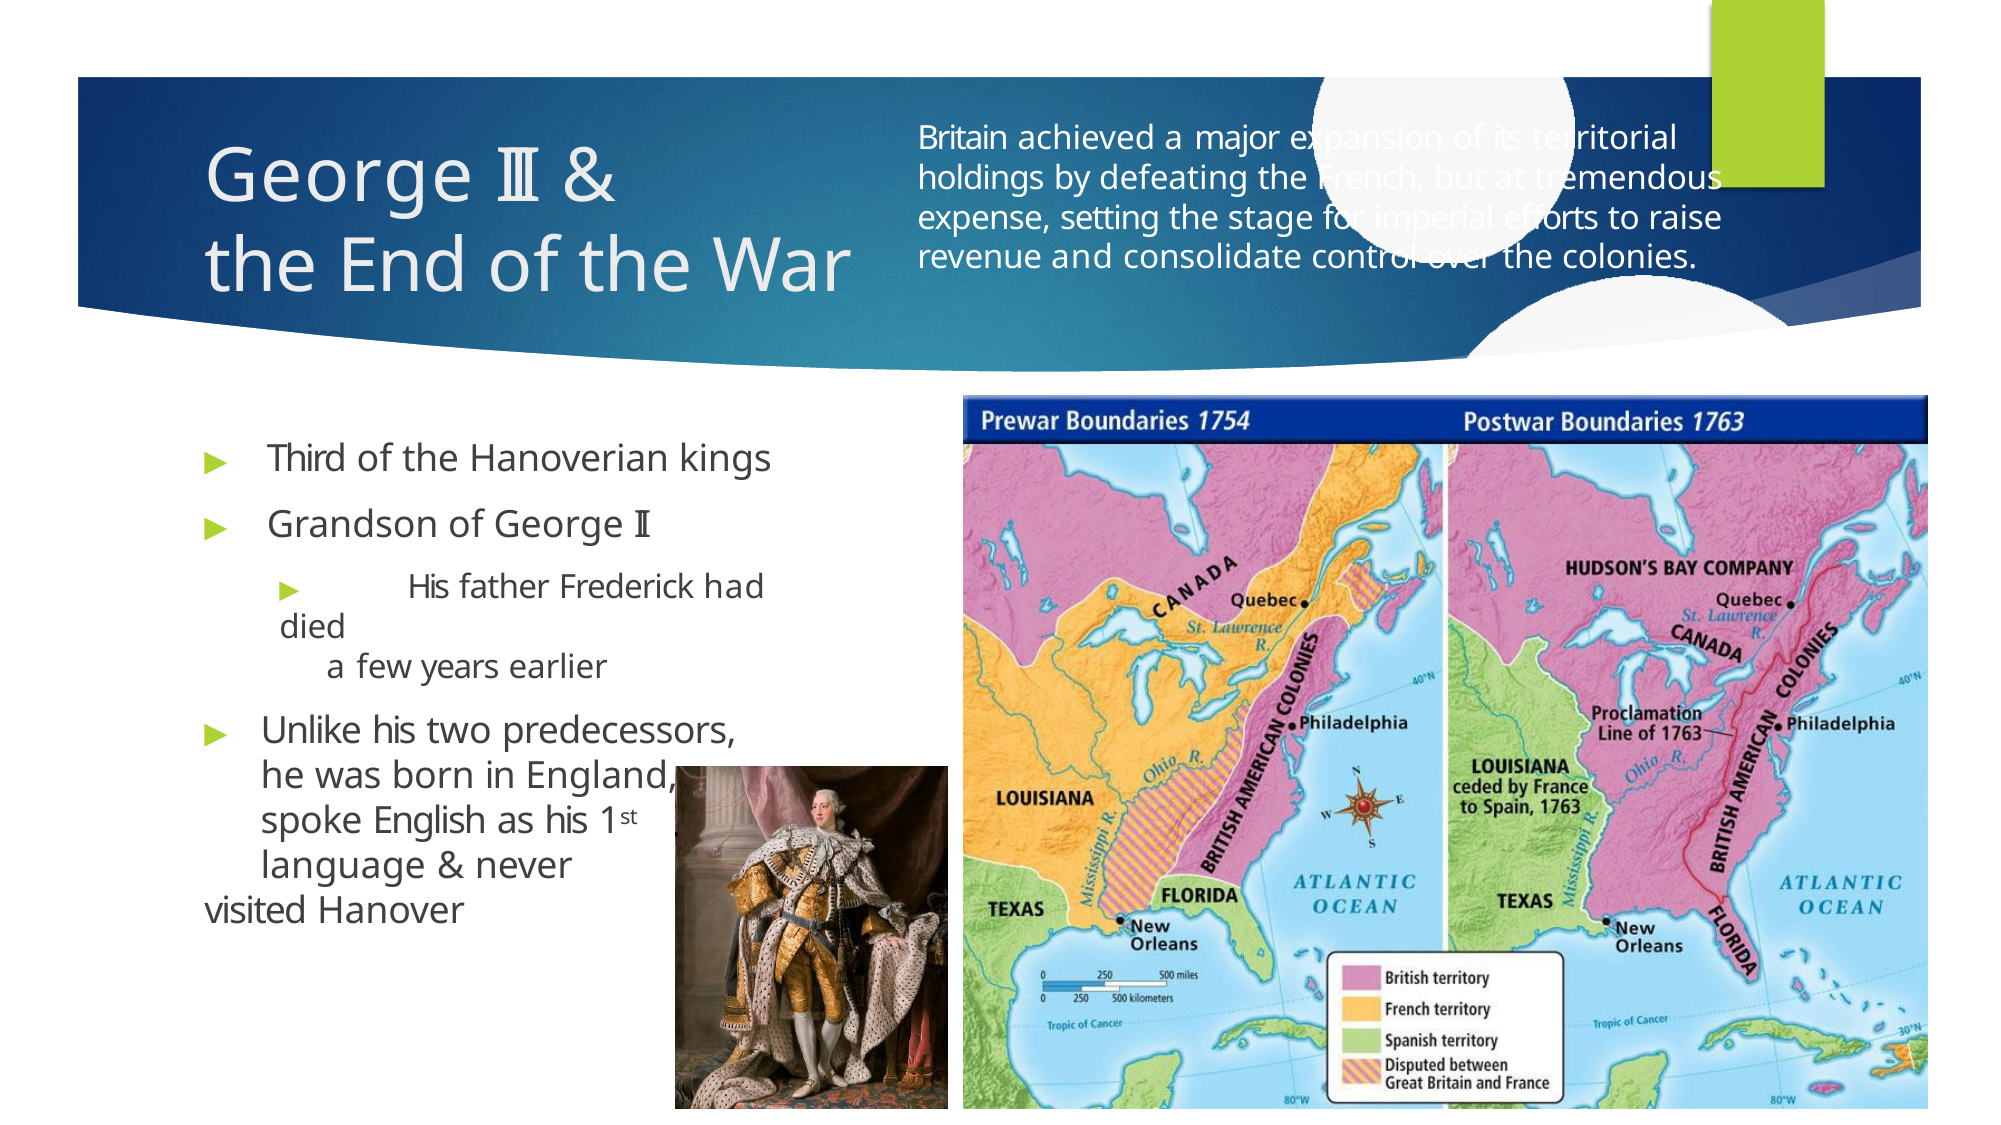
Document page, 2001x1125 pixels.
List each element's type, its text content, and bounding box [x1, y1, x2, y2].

title George III & the End of the War [202, 123, 886, 314]
text_box ▶ Third of the Hanoverian kings ▶ Grandson of George II ▶ His father Frederick had died a few years earlier ▶ Unlike his two predecessors, he was born in England, spoke English as his 1st language & never visited Hanover [198, 410, 796, 931]
text_box Britain achieved a major expansion of its territorial holdings by defeating the French, but at tremendous expense, setting the stage for imperial efforts to raise revenue and consolidate control over the colonies. [915, 113, 1773, 276]
picture [963, 395, 1928, 1110]
picture [79, 0, 1920, 371]
picture [675, 766, 948, 1110]
